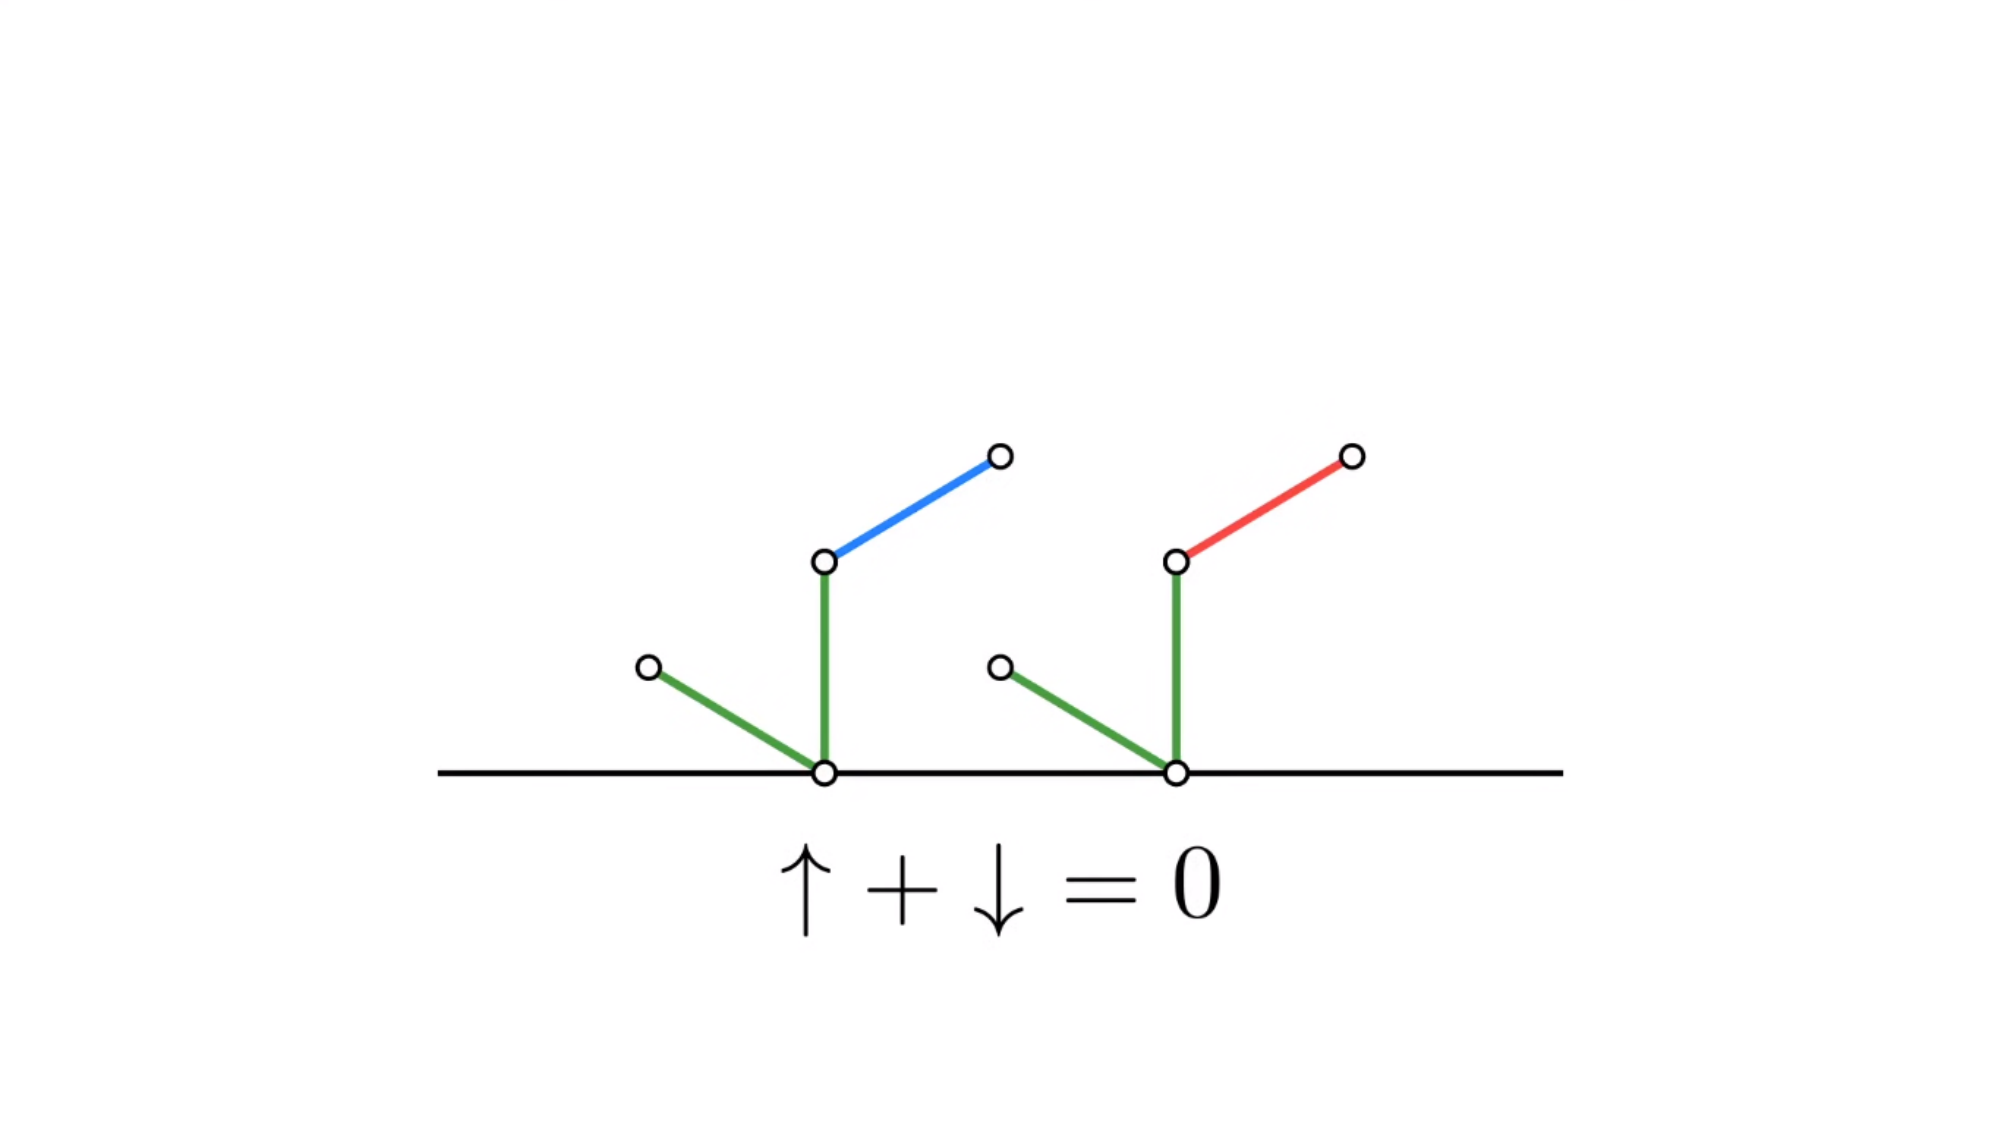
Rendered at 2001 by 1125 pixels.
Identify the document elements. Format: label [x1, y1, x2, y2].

list [0, 0, 2000, 1125]
